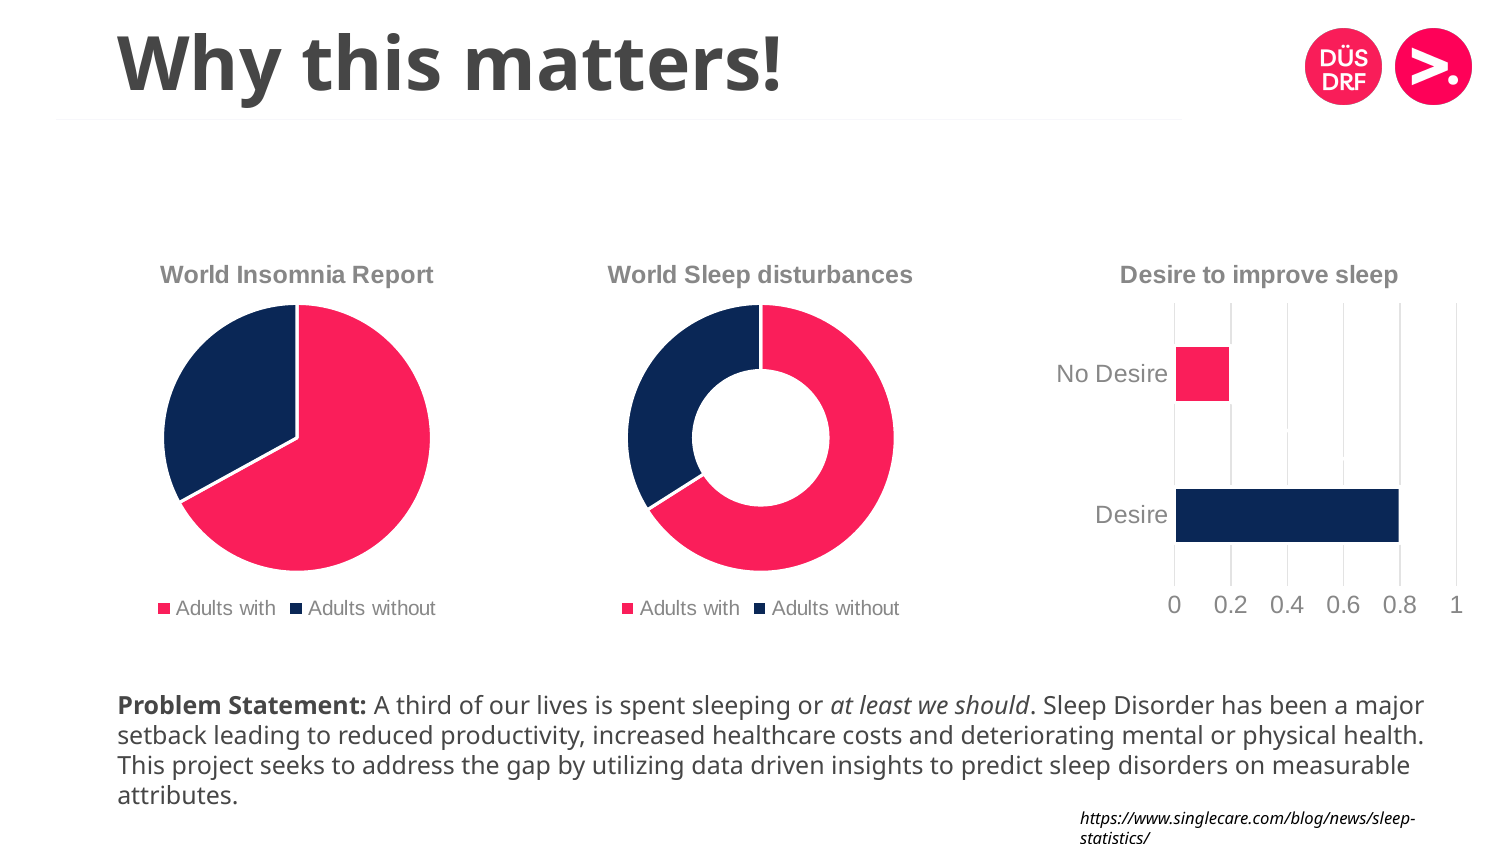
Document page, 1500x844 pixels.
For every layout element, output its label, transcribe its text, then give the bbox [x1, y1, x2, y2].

title Why this matters! [102, 0, 1500, 110]
chart [27, 237, 1025, 627]
text_box https://www.singlecare.com/blog/news/sleep-statistics/ [1064, 800, 1500, 844]
chart [1047, 237, 1473, 627]
text_box Problem Statement: A third of our lives is spent sleeping or at least we should. Sleep Disorder has been a major setback leading to reduced productivity, increased healthcare costs and deteriorating mental or physical health. This project seeks to address the gap by utilizing data driven insights to predict sleep disorders on measurable attributes. [102, 675, 1473, 836]
